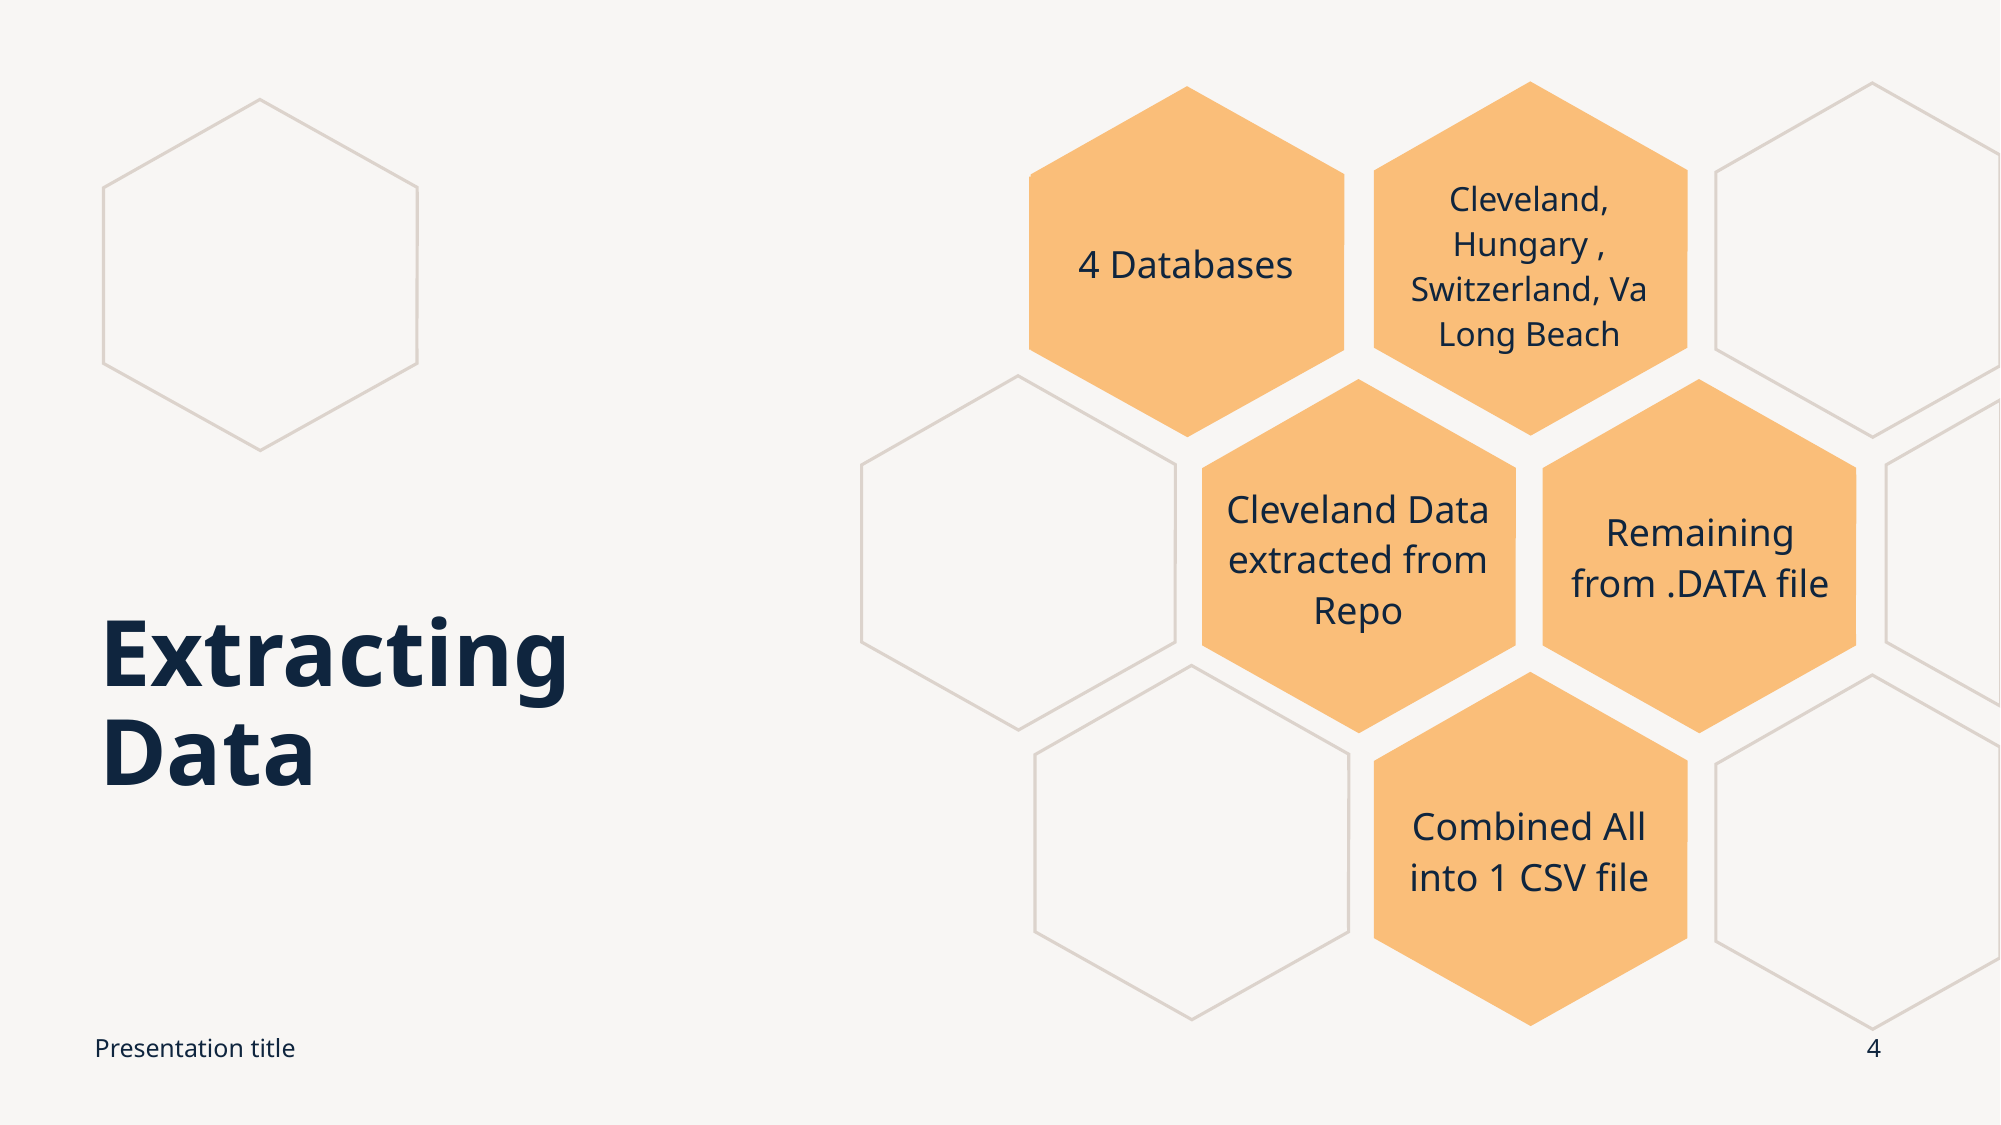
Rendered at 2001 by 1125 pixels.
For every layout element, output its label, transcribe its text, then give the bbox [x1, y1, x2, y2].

list 4 Databases [1029, 176, 1343, 350]
title Extracting Data [84, 563, 782, 849]
list Cleveland, Hungary , Switzerland, Va Long Beach [1372, 176, 1687, 350]
list Cleveland Data extracted from Repo [1201, 466, 1516, 646]
list Remaining from .DATA file [1543, 463, 1858, 646]
slide_number 4 [1836, 1020, 1912, 1080]
list Combined All into 1 CSV file [1372, 759, 1687, 937]
footer Presentation title [79, 1020, 755, 1080]
